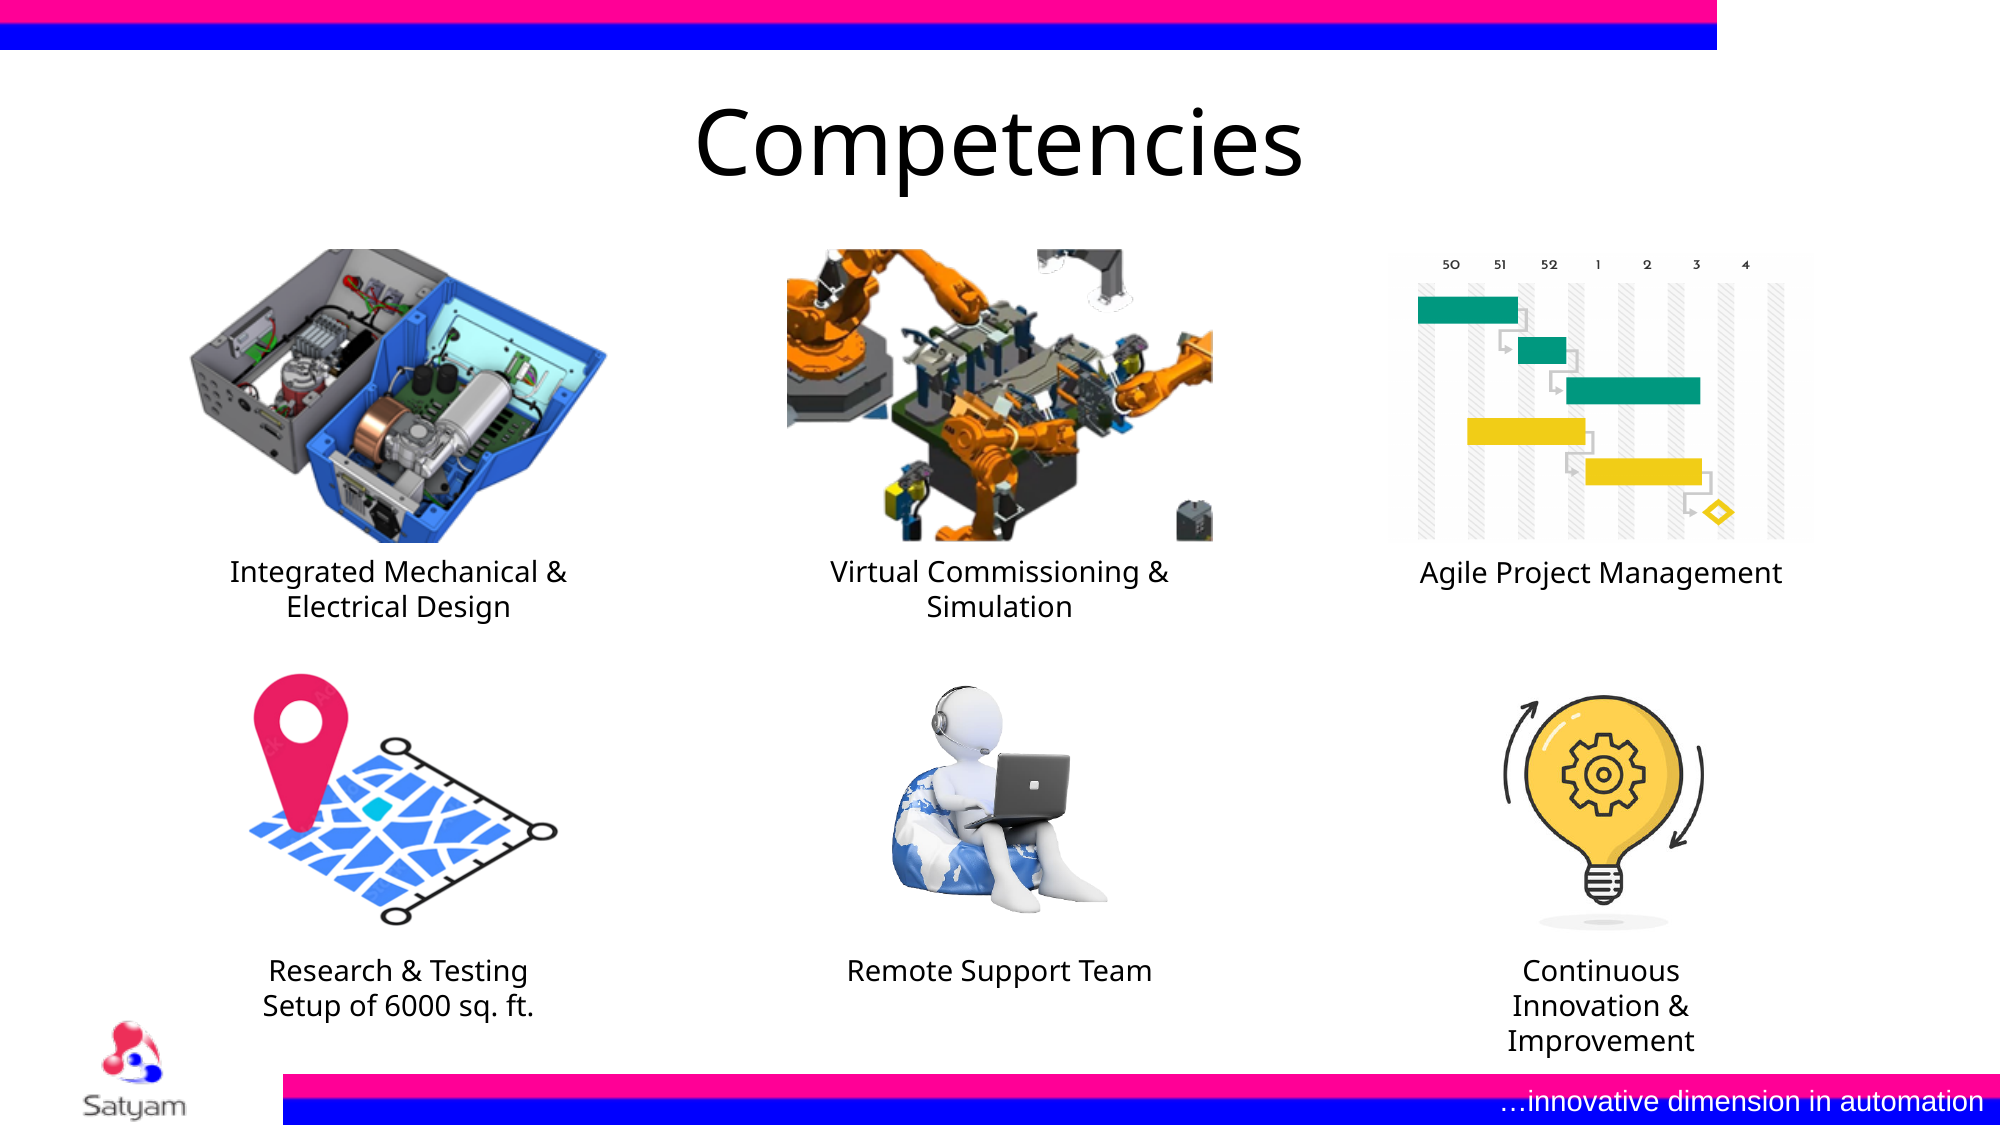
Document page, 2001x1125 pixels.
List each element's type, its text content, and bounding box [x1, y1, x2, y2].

title Competencies [99, 45, 1900, 233]
picture [787, 248, 1213, 544]
text_box Virtual Commissioning & Simulation [746, 546, 1254, 632]
text_box Agile Project Management [1374, 546, 1829, 597]
picture [1388, 252, 1814, 544]
text_box Integrated Mechanical & Electrical Design [155, 546, 642, 632]
picture [283, 1074, 2000, 1125]
picture [0, 0, 1717, 50]
picture [876, 648, 1124, 951]
picture [185, 248, 612, 544]
picture [219, 648, 578, 946]
picture [1442, 651, 1765, 951]
picture [75, 1012, 192, 1125]
text_box Research & Testing Setup of 6000 sq. ft. [219, 953, 578, 1030]
text_box Continuous Innovation & Improvement [1430, 945, 1773, 1065]
text_box Remote Support Team [820, 945, 1179, 995]
